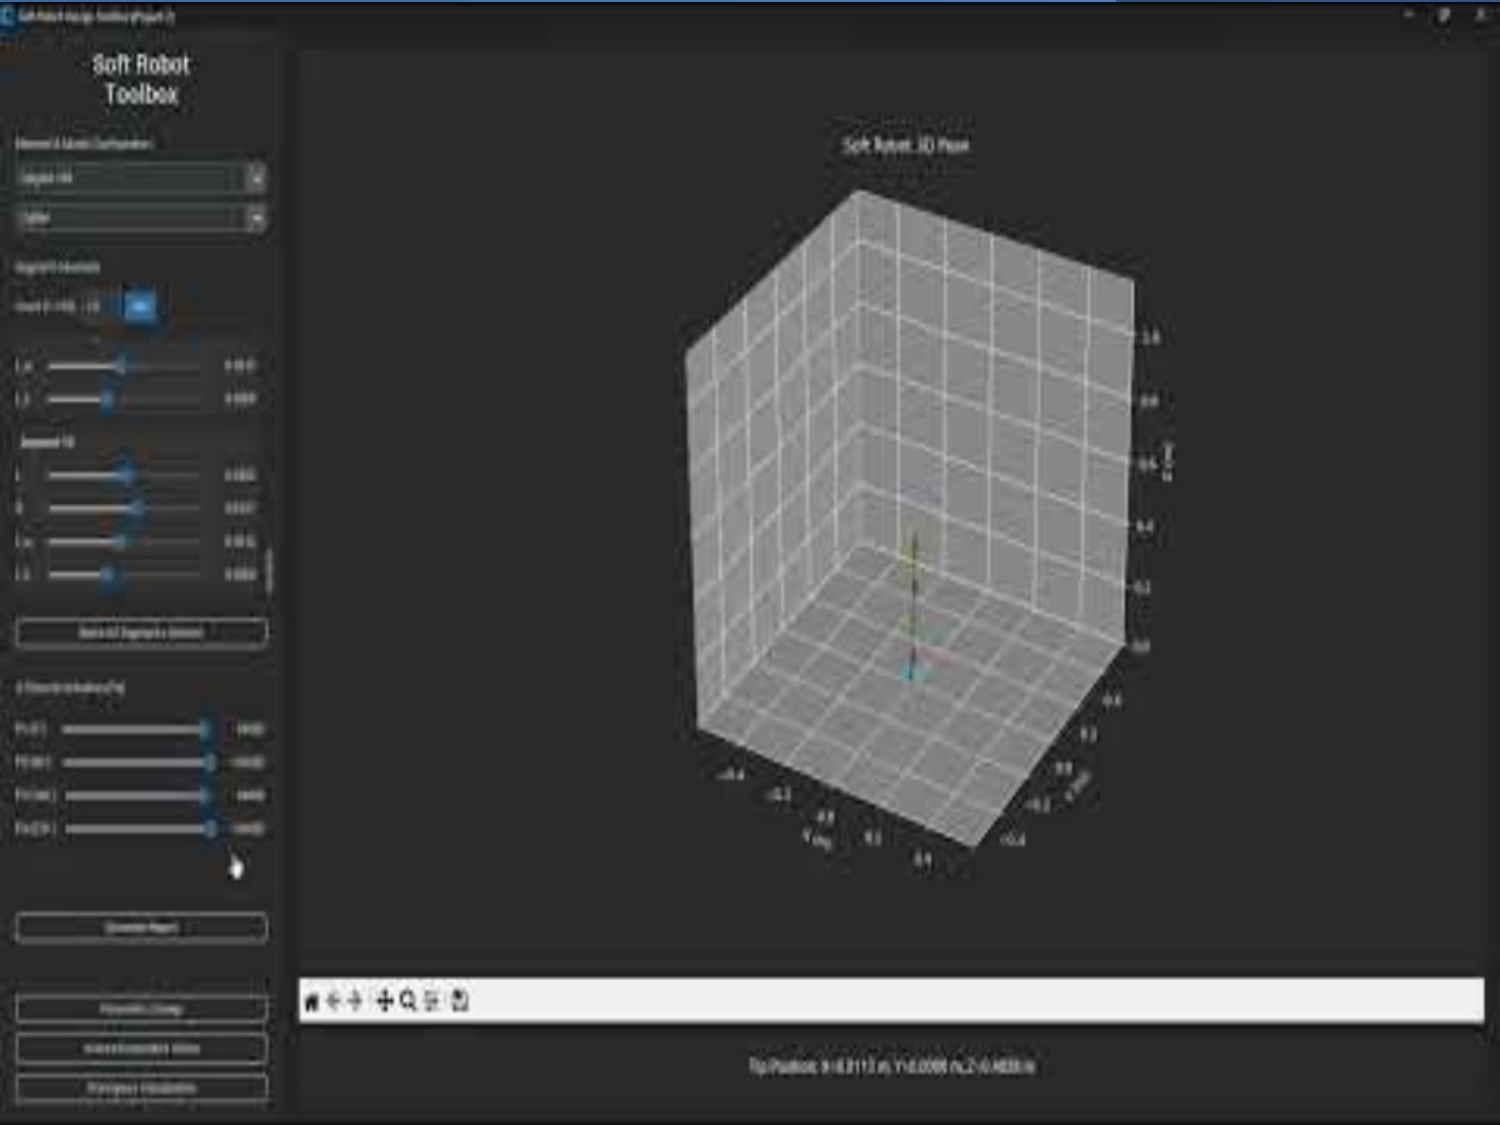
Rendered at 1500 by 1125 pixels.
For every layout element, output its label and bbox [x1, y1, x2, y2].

text_box [0, 1, 1500, 1125]
